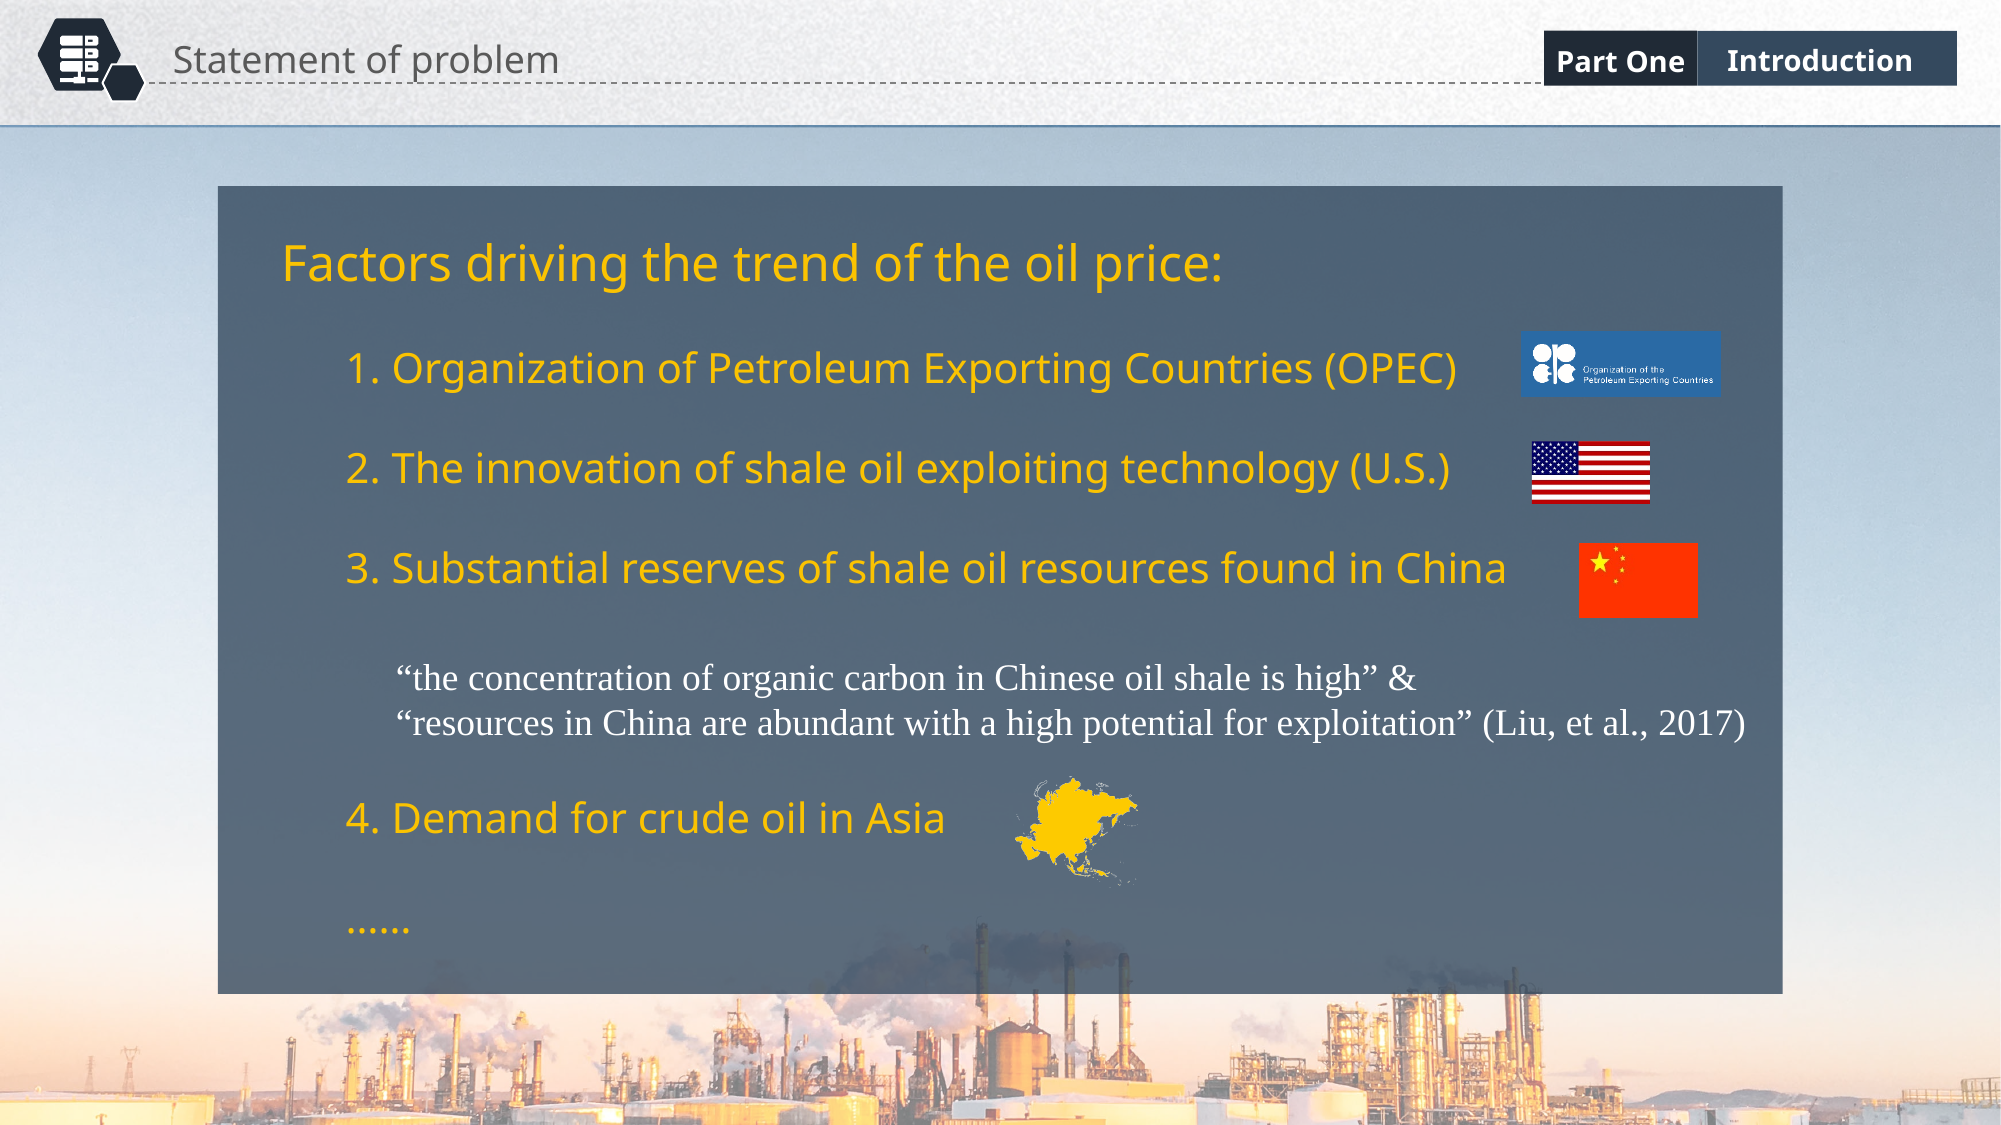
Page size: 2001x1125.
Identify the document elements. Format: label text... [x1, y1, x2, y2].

text_box [37, 18, 121, 91]
text_box [100, 62, 148, 104]
text_box [60, 48, 83, 59]
text_box Statement of problem [161, 30, 587, 82]
text_box [85, 48, 99, 59]
text_box [85, 35, 99, 46]
text_box [85, 61, 99, 72]
text_box [60, 35, 83, 46]
picture [0, 0, 2001, 1125]
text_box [1543, 30, 1958, 86]
text_box [87, 78, 99, 83]
text_box [60, 61, 86, 84]
